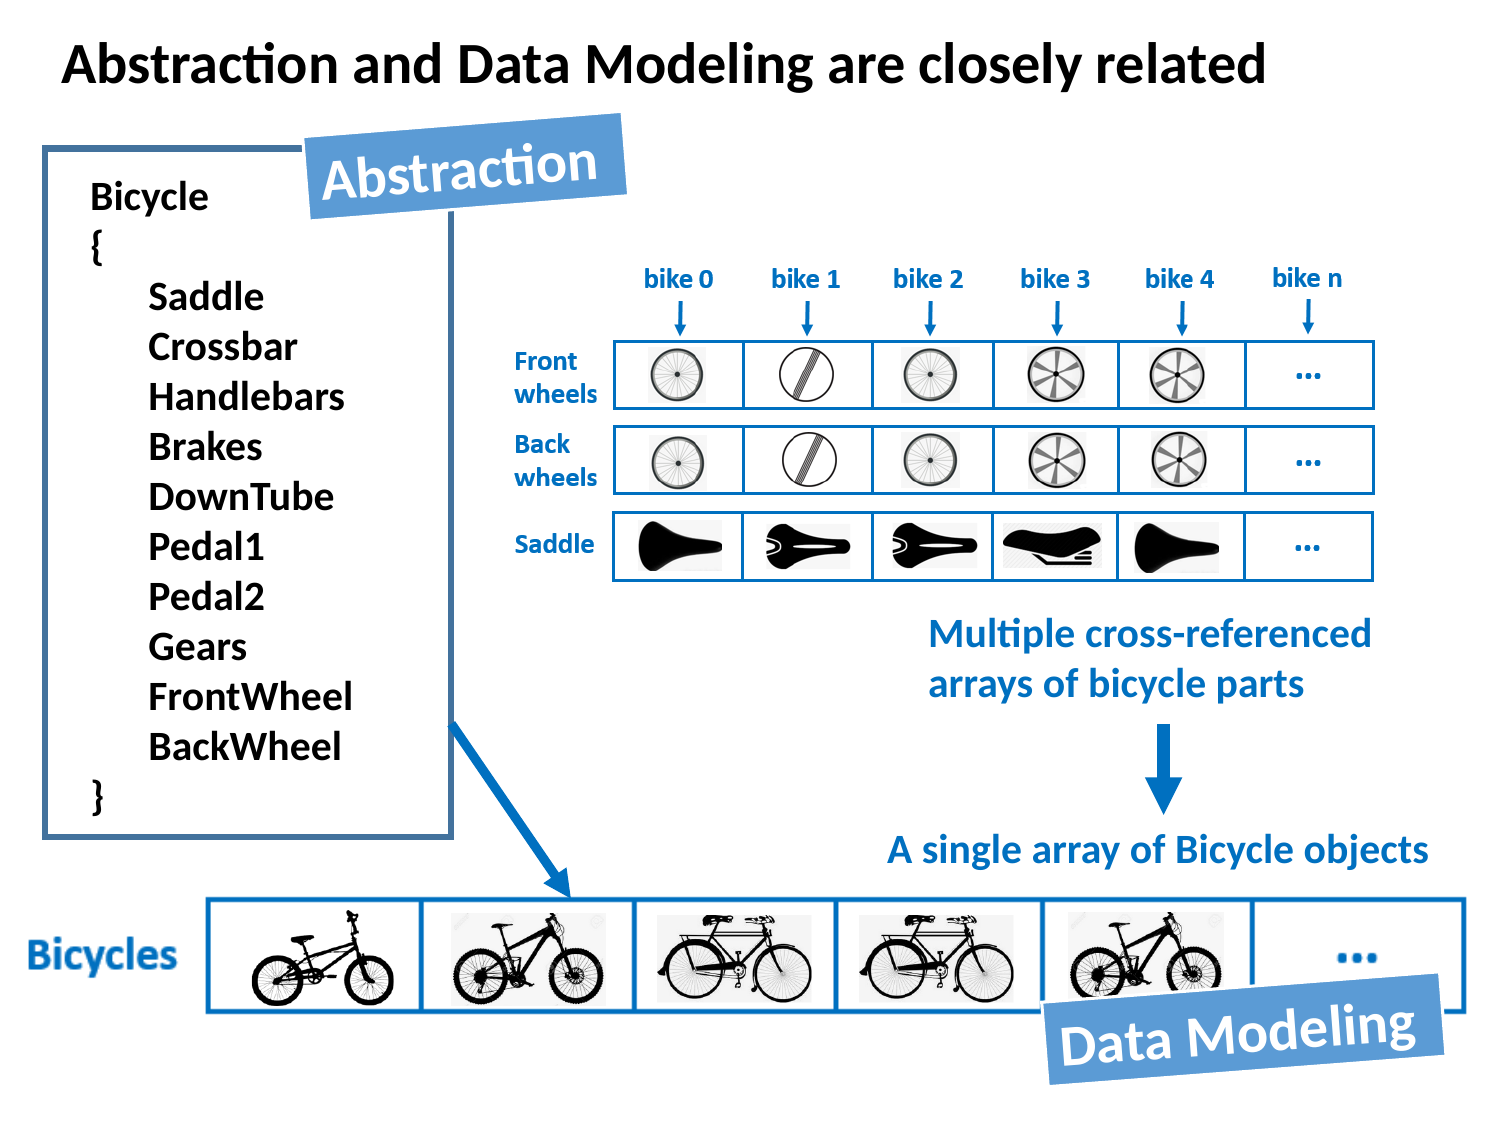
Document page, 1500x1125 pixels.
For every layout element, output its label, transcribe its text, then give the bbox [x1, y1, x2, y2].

text_box Multiple cross-referenced arrays of bicycle parts [913, 598, 1414, 714]
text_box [11, 876, 1479, 1039]
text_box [45, 148, 571, 899]
text_box A single array of Bicycle objects [872, 814, 1455, 876]
picture [571, 260, 1385, 592]
text_box Abstraction [300, 109, 631, 202]
text_box Abstraction and Data Modeling are closely related [46, 17, 1352, 103]
text_box Data Modeling [1042, 1039, 1448, 1089]
